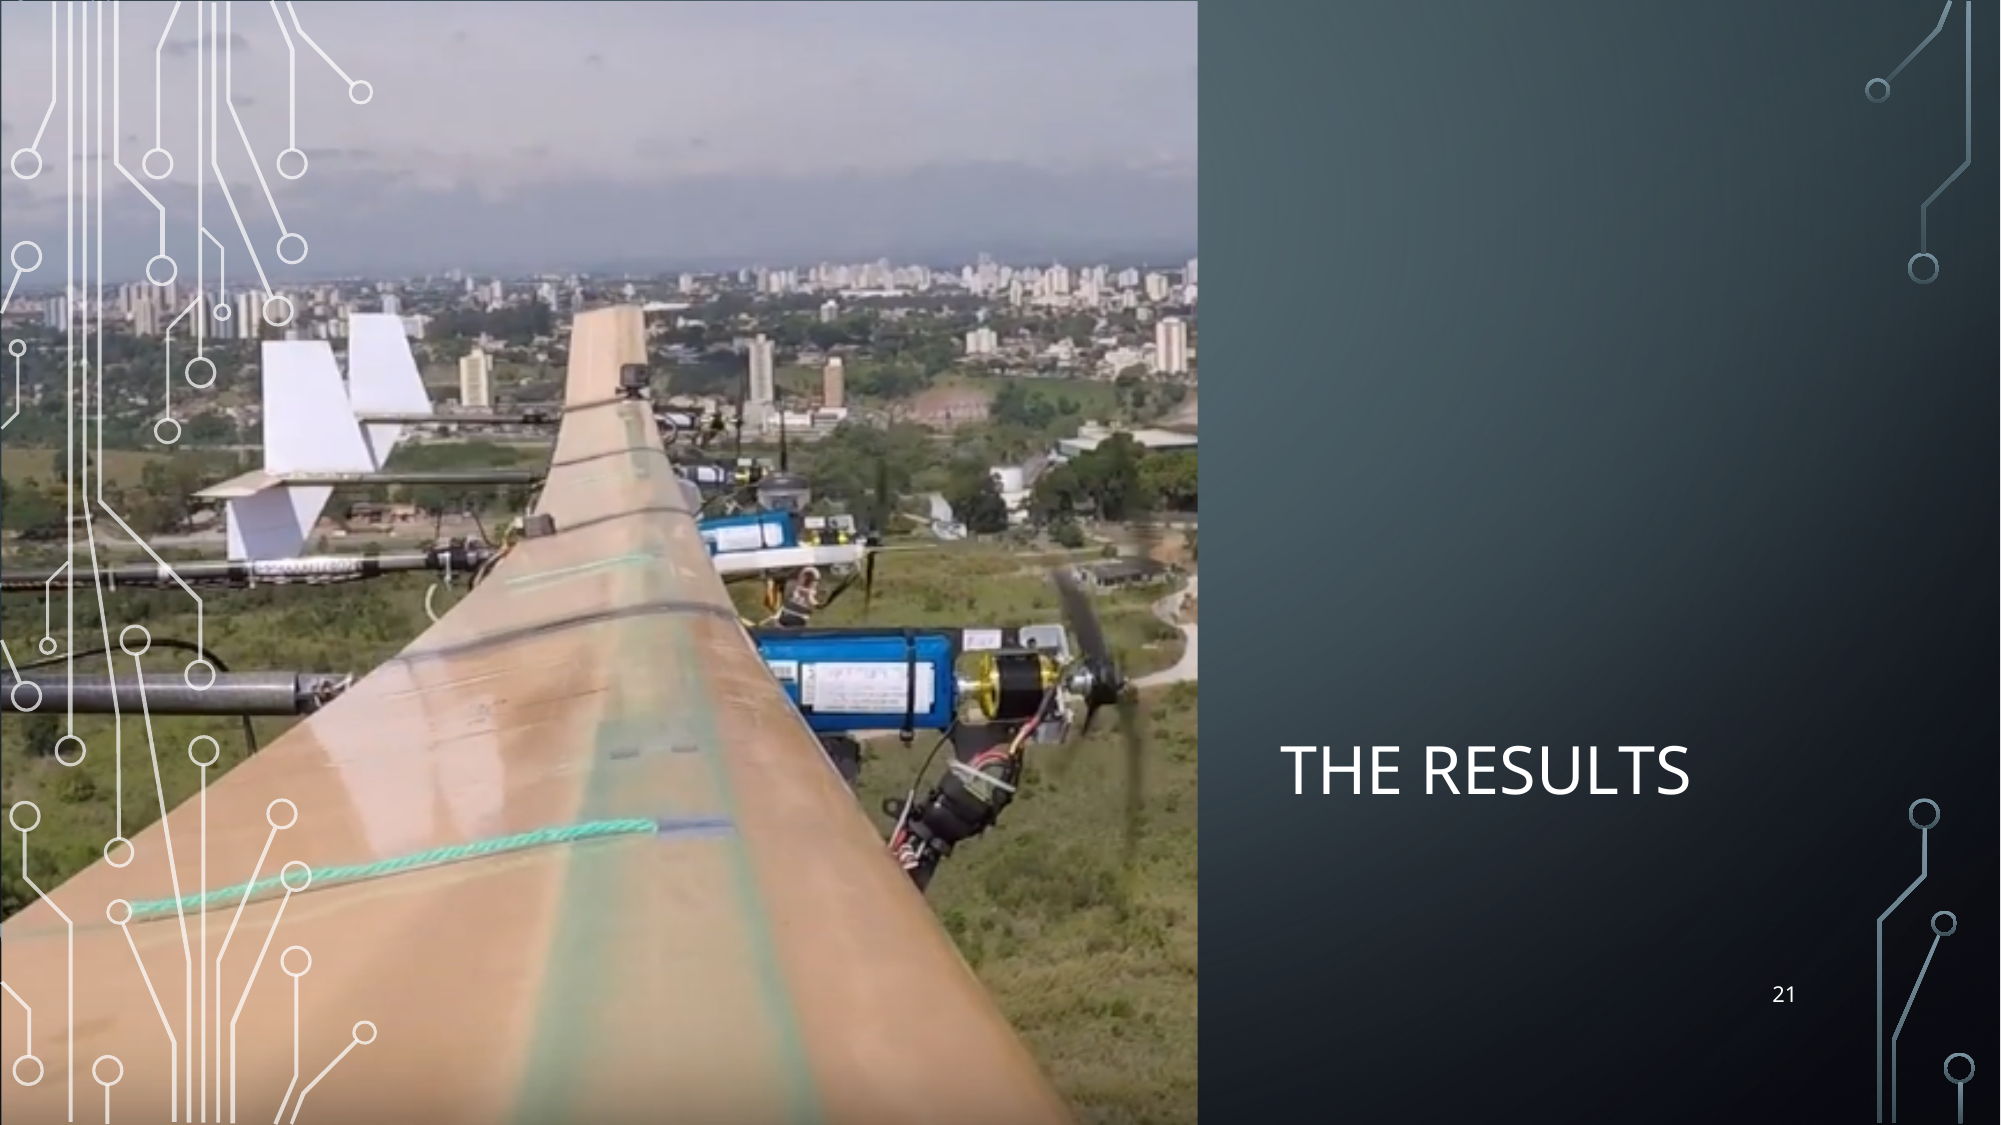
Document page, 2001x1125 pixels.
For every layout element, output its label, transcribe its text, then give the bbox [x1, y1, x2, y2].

title The Results [1265, 651, 1772, 895]
picture [379, 1, 1198, 1125]
slide_number 21 [1685, 965, 1813, 1025]
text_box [0, 0, 379, 1125]
